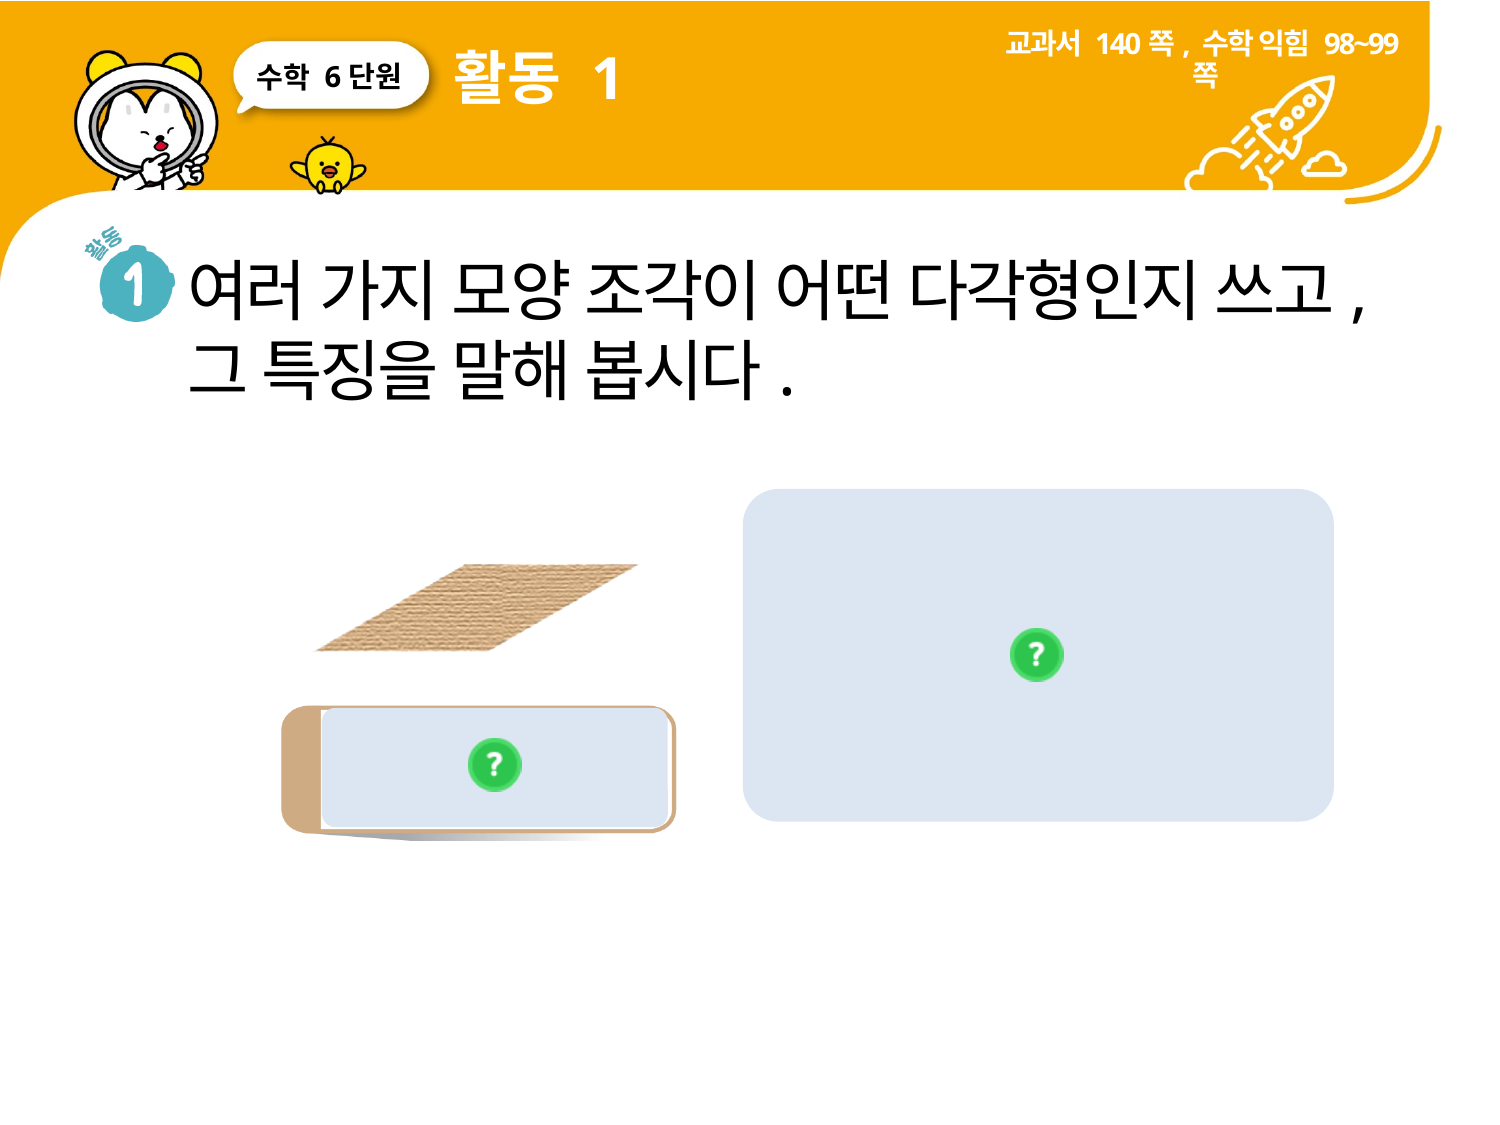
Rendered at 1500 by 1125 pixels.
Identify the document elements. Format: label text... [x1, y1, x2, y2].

list 활동 1 [438, 38, 1205, 124]
picture [0, 1, 1500, 1124]
list 6단원 [282, 55, 445, 106]
text_box 여러 가지 모양 조각이 어떤 다각형인지 쓰고, 그 특징을 말해 봅시다. [172, 241, 1451, 417]
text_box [744, 490, 1333, 821]
list 교과서 140쪽, 수학 익힘 98~99쪽 [983, 22, 1428, 70]
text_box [323, 709, 667, 826]
